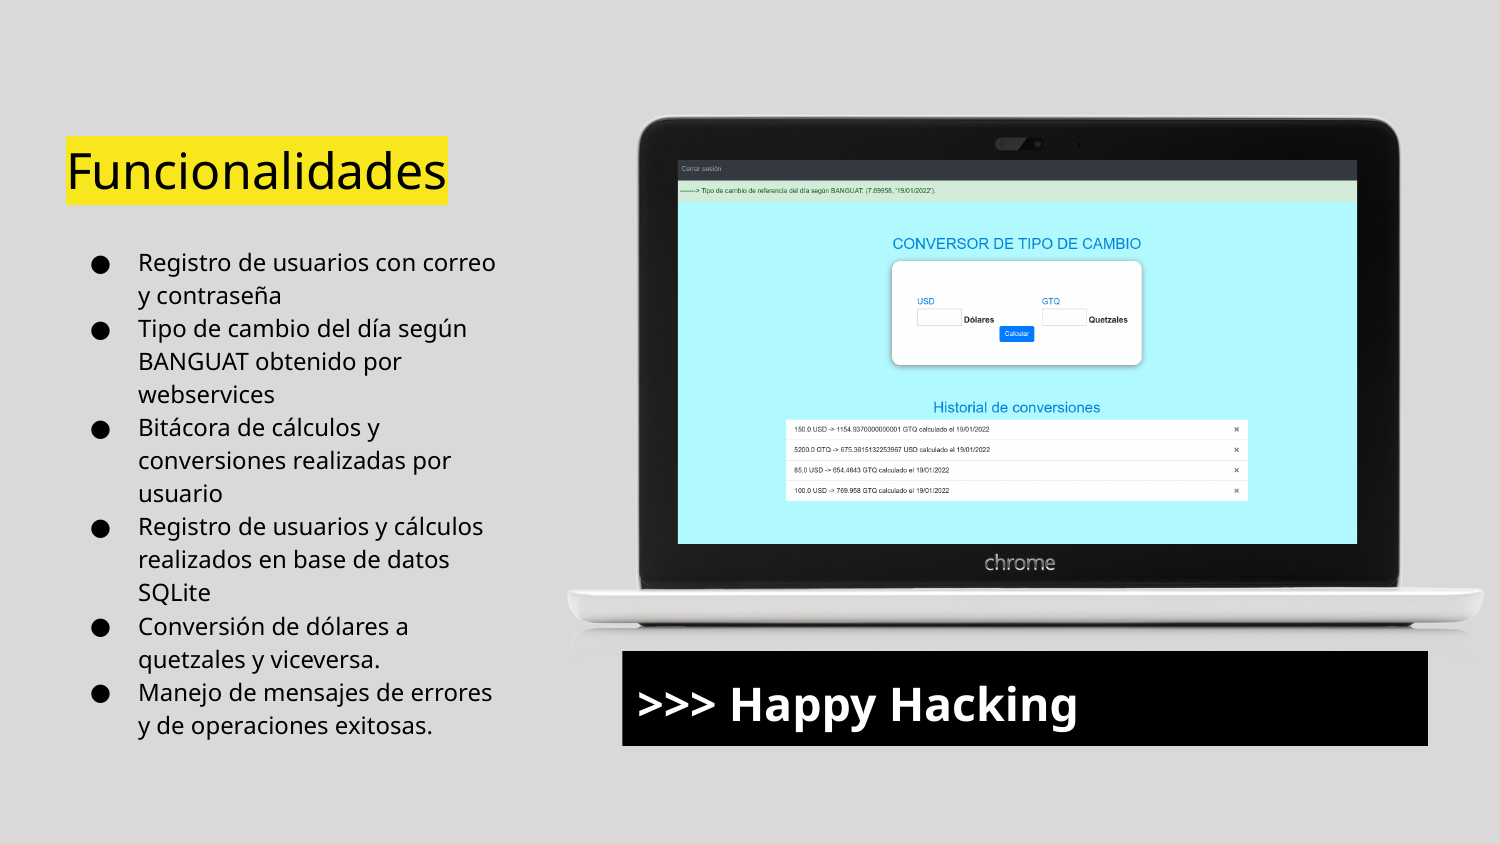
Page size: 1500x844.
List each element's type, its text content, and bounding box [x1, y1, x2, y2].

picture [566, 114, 1484, 659]
subtitle >>> Happy Hacking [622, 668, 1428, 746]
list Registro de usuarios con correo y contraseña Tipo de cambio del día según BANGUAT obtenido por webservices Bitácora de cálculos y conversiones realizadas por usuario Registro de usuarios y cálculos realizados en base de datos SQLite Conversión de dólares a quetzales y viceversa. Manejo de mensajes de errores y de operaciones exitosas. [51, 227, 512, 772]
title Funcionalidades [51, 91, 512, 216]
